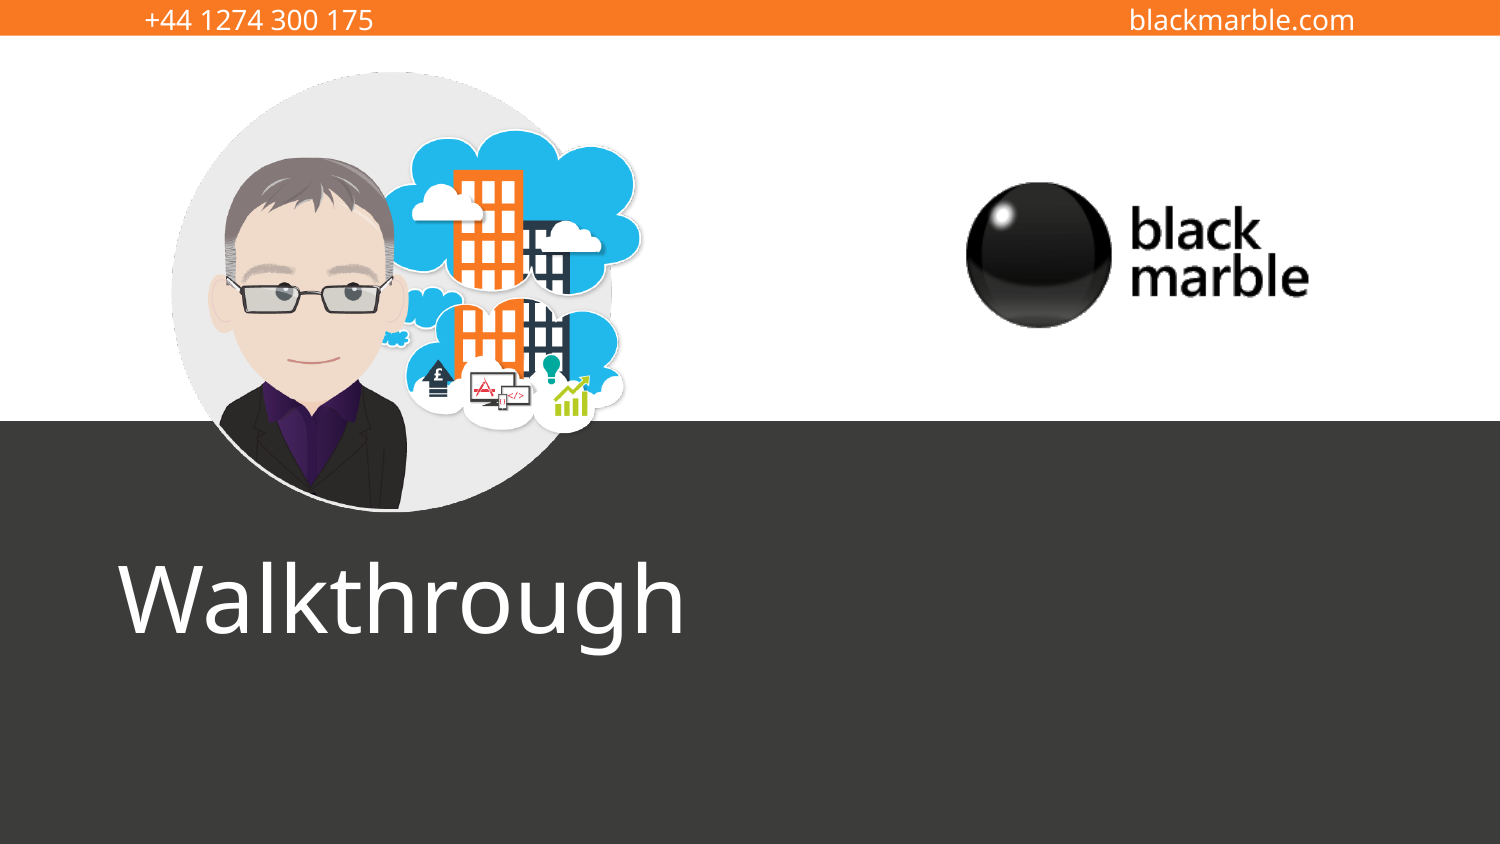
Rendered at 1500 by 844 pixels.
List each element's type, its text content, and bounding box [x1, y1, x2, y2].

picture [947, 166, 1328, 342]
title Walkthrough [102, 448, 1397, 662]
picture [136, 34, 645, 544]
